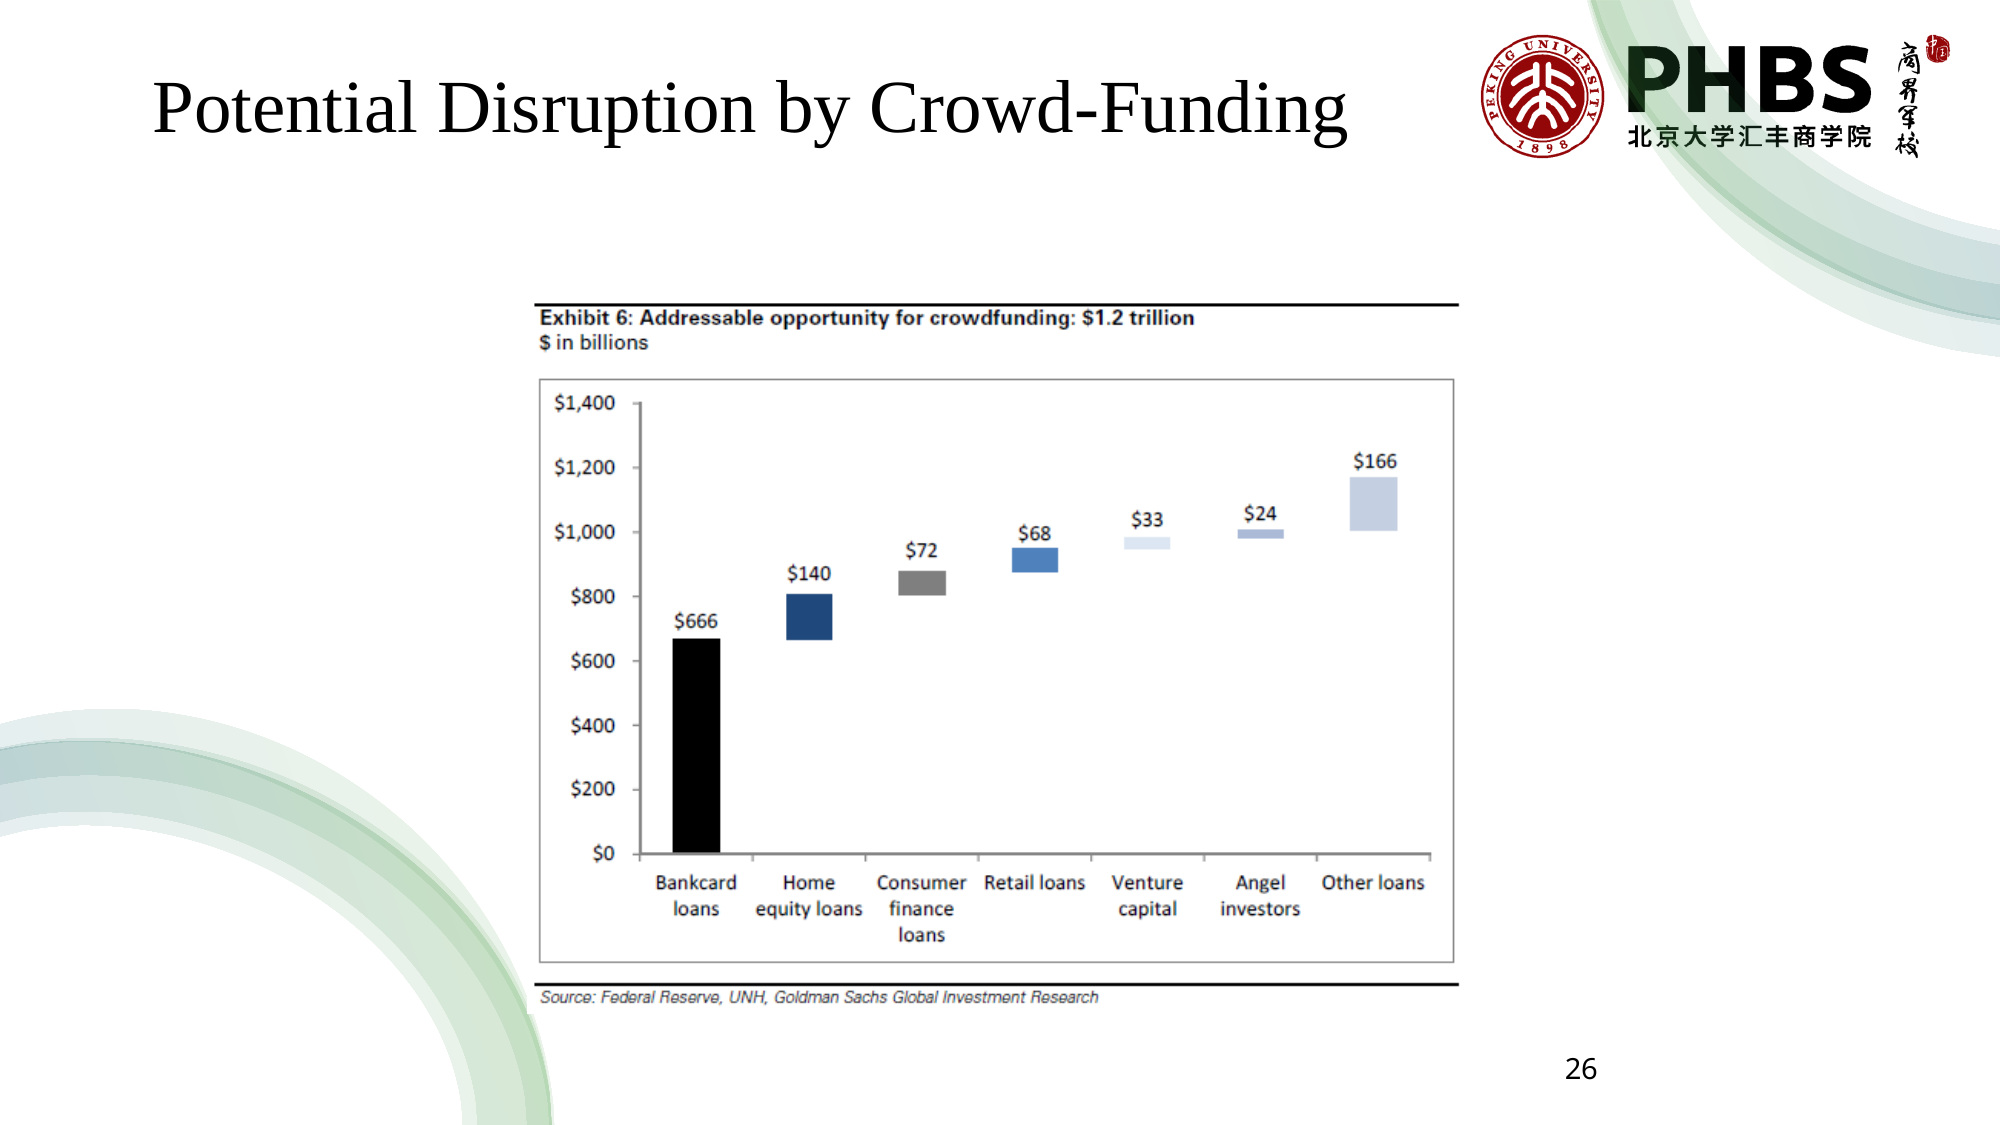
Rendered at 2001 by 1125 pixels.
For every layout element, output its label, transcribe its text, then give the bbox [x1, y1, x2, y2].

picture [1625, 0, 2000, 185]
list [526, 298, 1474, 1014]
slide_number 26 [1550, 1042, 2000, 1103]
title Potential Disruption by Crowd-Funding [137, 59, 1863, 278]
picture [1458, 0, 1609, 59]
